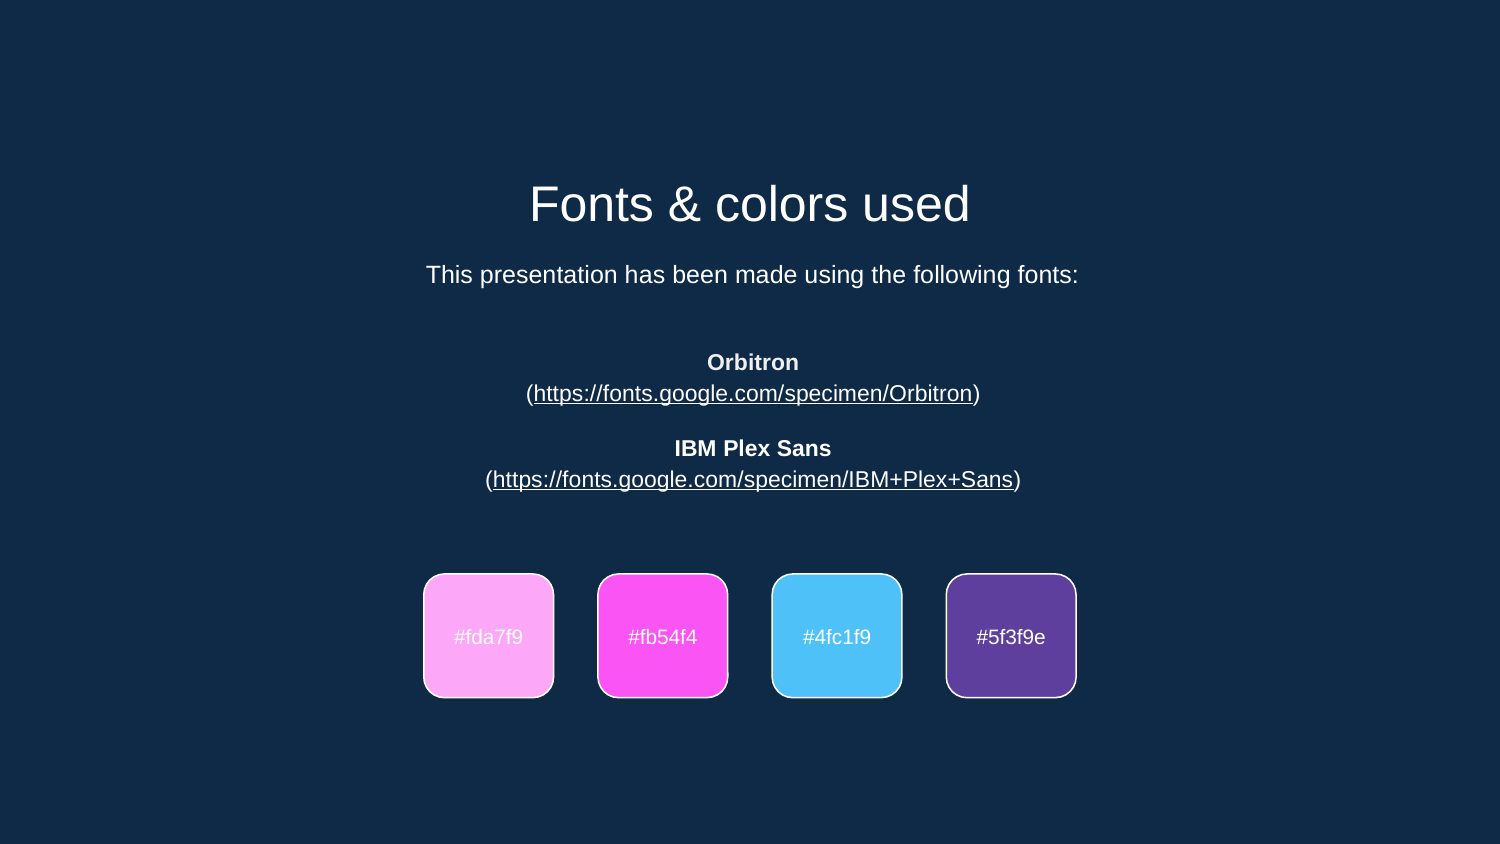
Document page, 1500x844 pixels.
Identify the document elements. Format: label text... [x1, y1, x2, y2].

list Orbitron (https://fonts.google.com/specimen/Orbitron) IBM Plex Sans (https://fonts.google.com/specimen/IBM+Plex+Sans) [175, 314, 1332, 521]
list This presentation has been made using the following fonts: [175, 239, 1332, 312]
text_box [423, 573, 1077, 698]
title Fonts & colors used [171, 156, 1328, 236]
